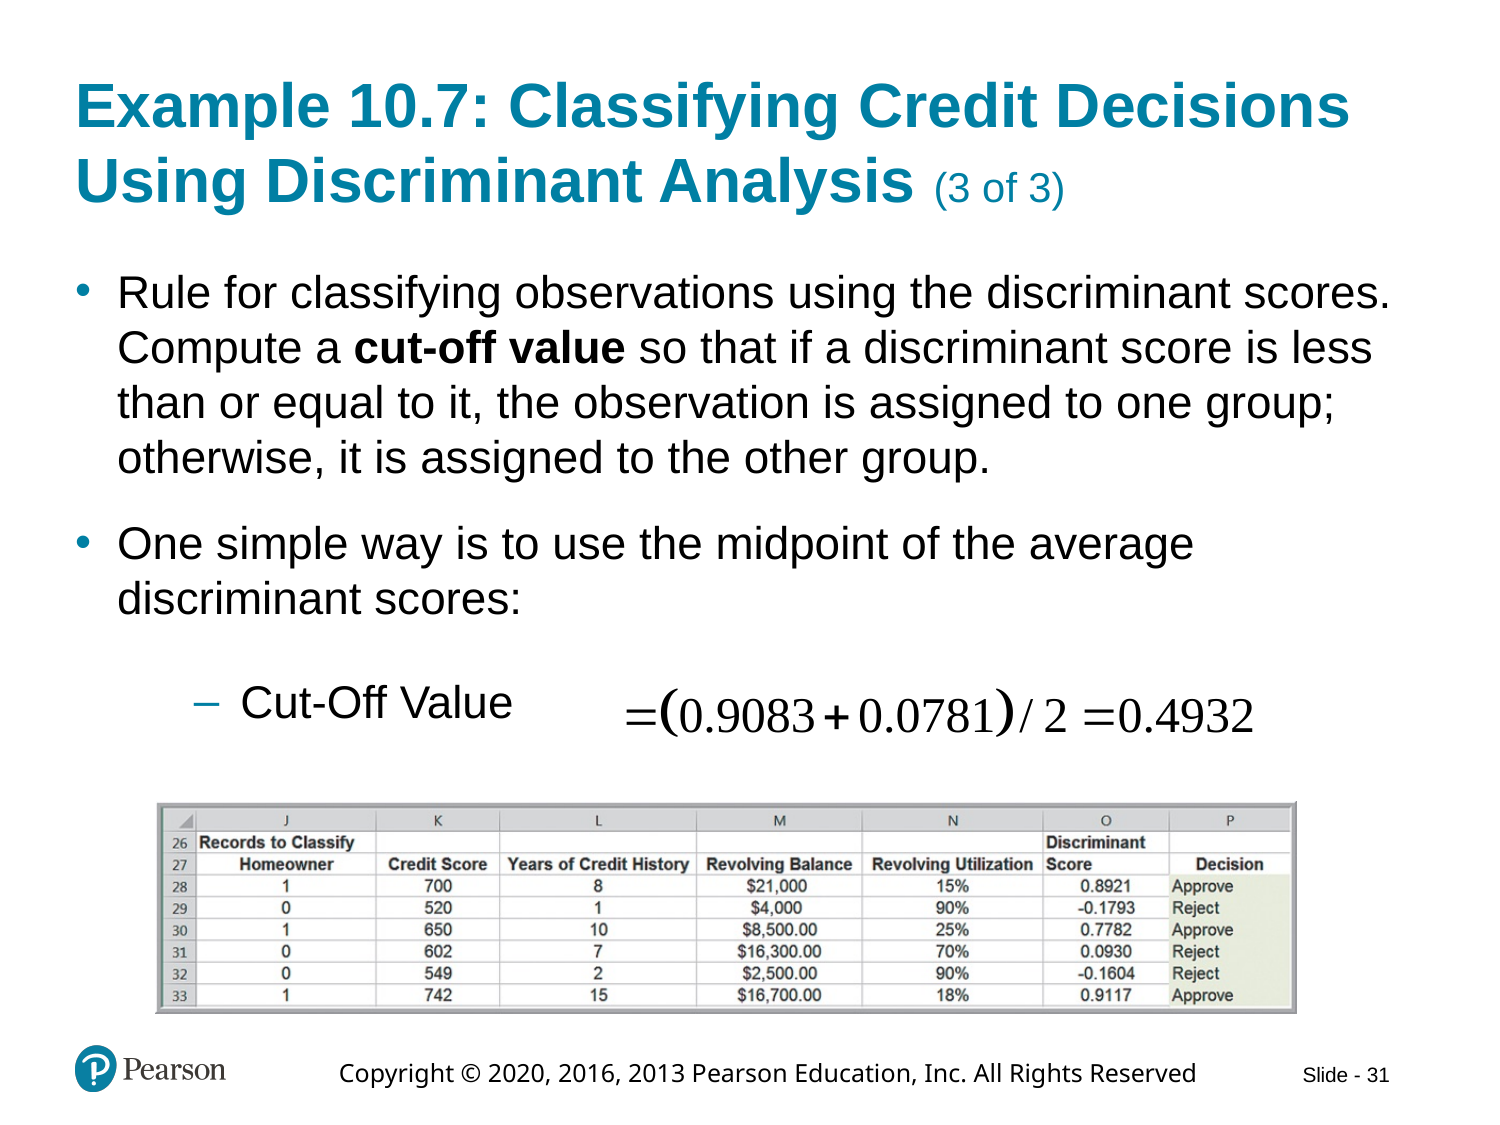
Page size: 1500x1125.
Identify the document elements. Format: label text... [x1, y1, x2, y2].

list Rule for classifying observations using the discriminant scores. Compute a cut-off value so that if a discriminant score is less than or equal to it, the observation is assigned to one group; otherwise, it is assigned to the other group. One simple way is to use the midpoint of the average discriminant scores: [75, 262, 1425, 661]
picture [155, 800, 1297, 1015]
picture [75, 1078, 86, 1092]
title Example 10.7: Classifying Credit Decisions Using Discriminant Analysis (3 of 3) [75, 35, 1425, 216]
picture [101, 1045, 226, 1092]
picture [75, 1045, 90, 1061]
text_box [617, 684, 1258, 757]
list Cut-Off Value [118, 672, 574, 769]
picture [83, 1054, 109, 1079]
